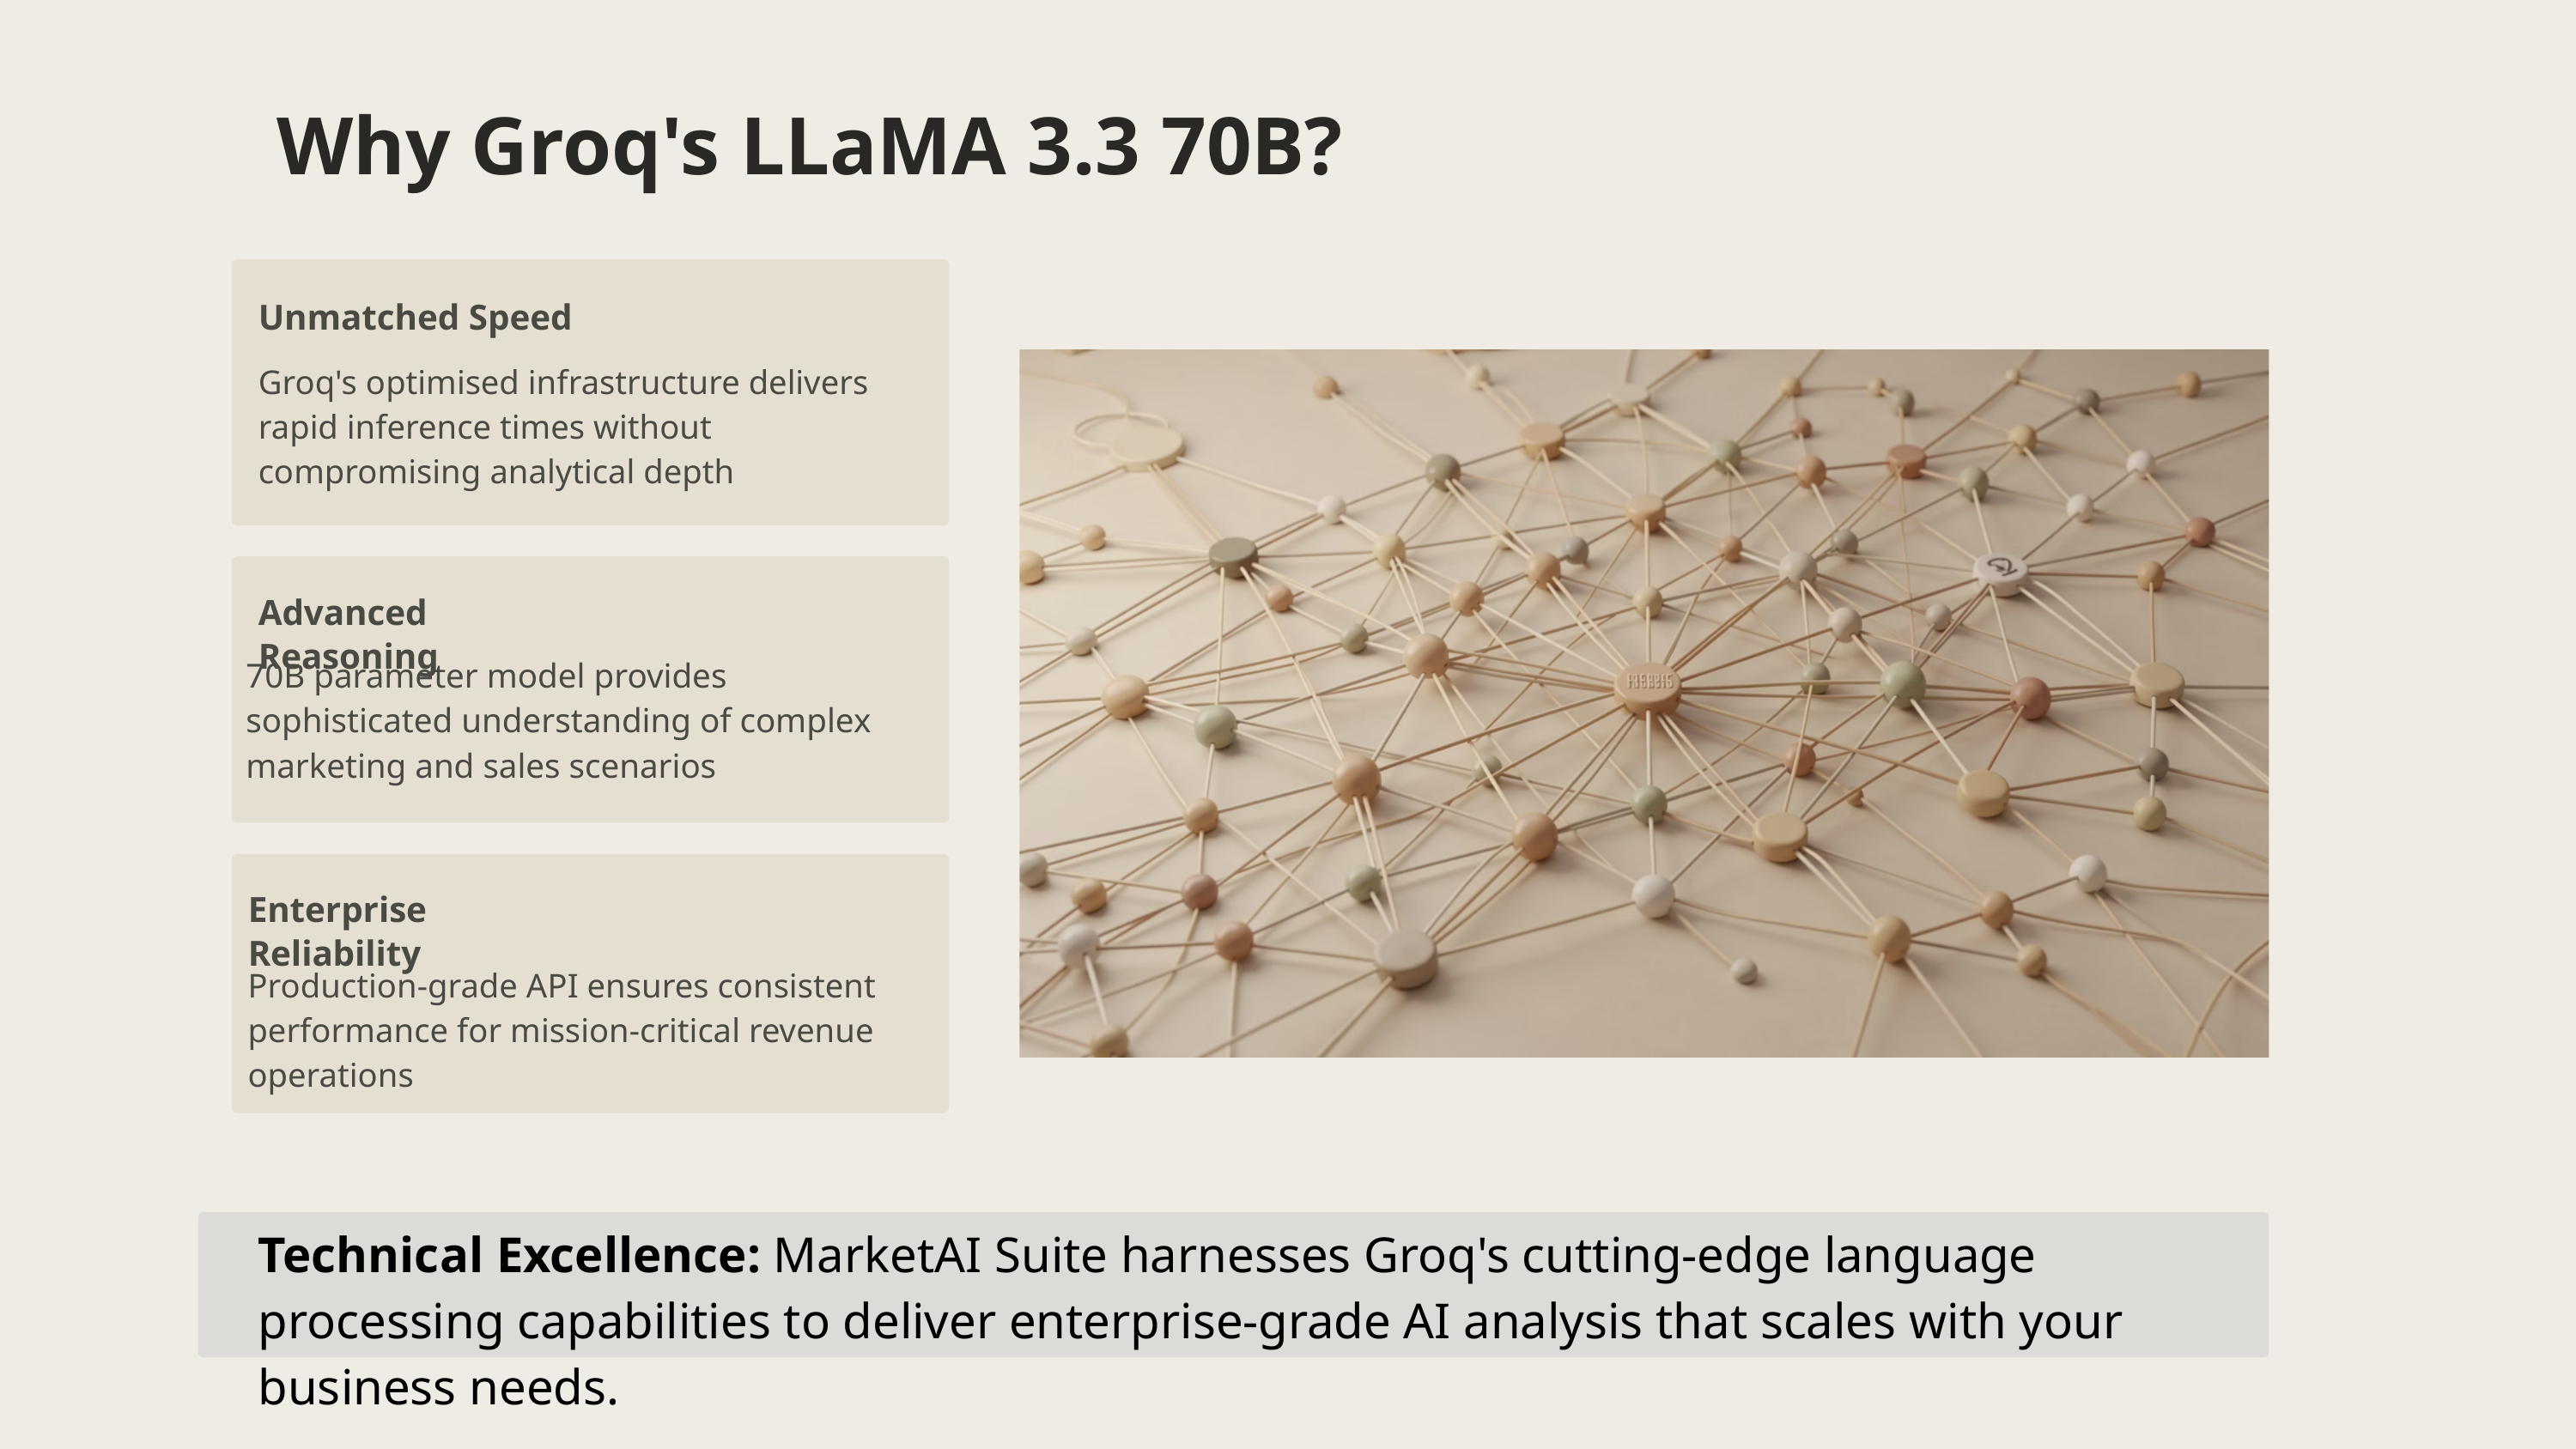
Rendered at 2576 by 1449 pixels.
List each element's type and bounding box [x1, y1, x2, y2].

text_box [231, 555, 950, 823]
text_box [0, 0, 2576, 1449]
text_box [197, 1211, 2269, 1358]
text_box [231, 853, 950, 1113]
text_box [1019, 349, 2269, 1058]
text_box [231, 258, 950, 526]
